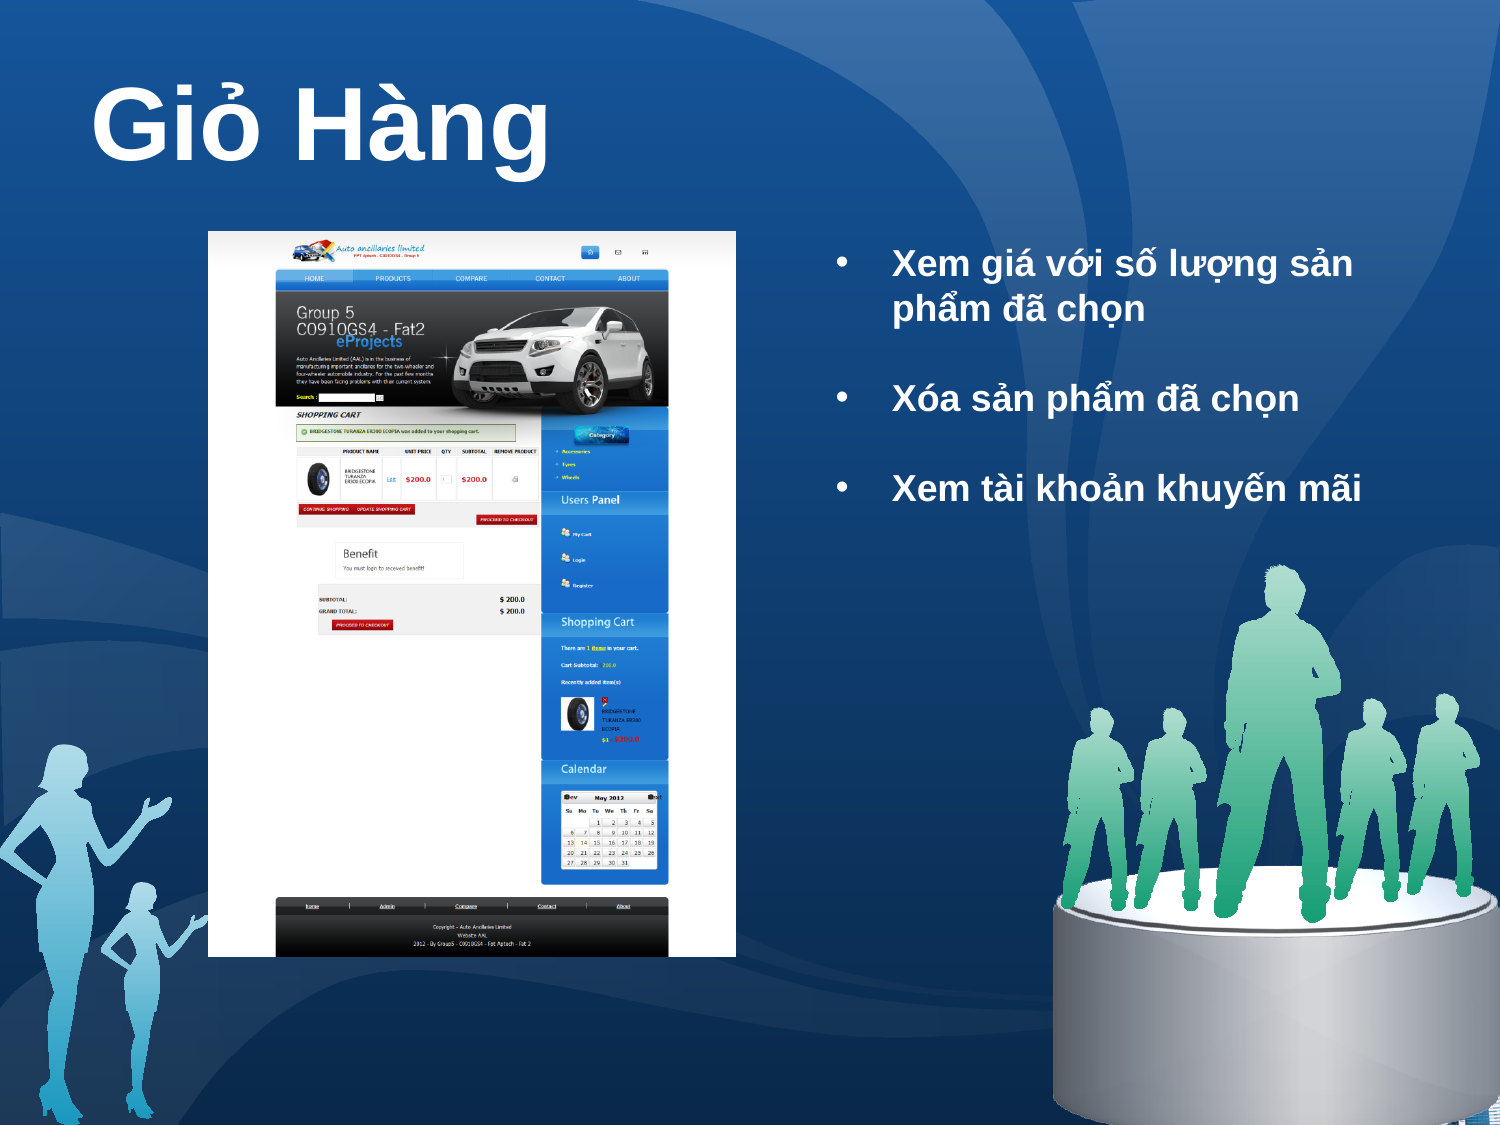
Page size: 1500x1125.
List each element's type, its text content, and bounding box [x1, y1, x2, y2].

text_box Xem giá với số lượng sản phẩm đã chọn Xóa sản phẩm đã chọn Xem tài khoản khuyến mãi [820, 231, 1480, 517]
title Giỏ Hàng [75, 24, 1350, 213]
text_box [1336, 698, 1407, 857]
text_box [0, 744, 173, 1125]
text_box [1217, 563, 1342, 857]
picture [208, 231, 736, 957]
text_box [1063, 707, 1135, 857]
text_box [1136, 707, 1207, 857]
text_box [1408, 692, 1480, 857]
text_box [100, 882, 203, 1119]
picture [1049, 859, 1500, 1125]
